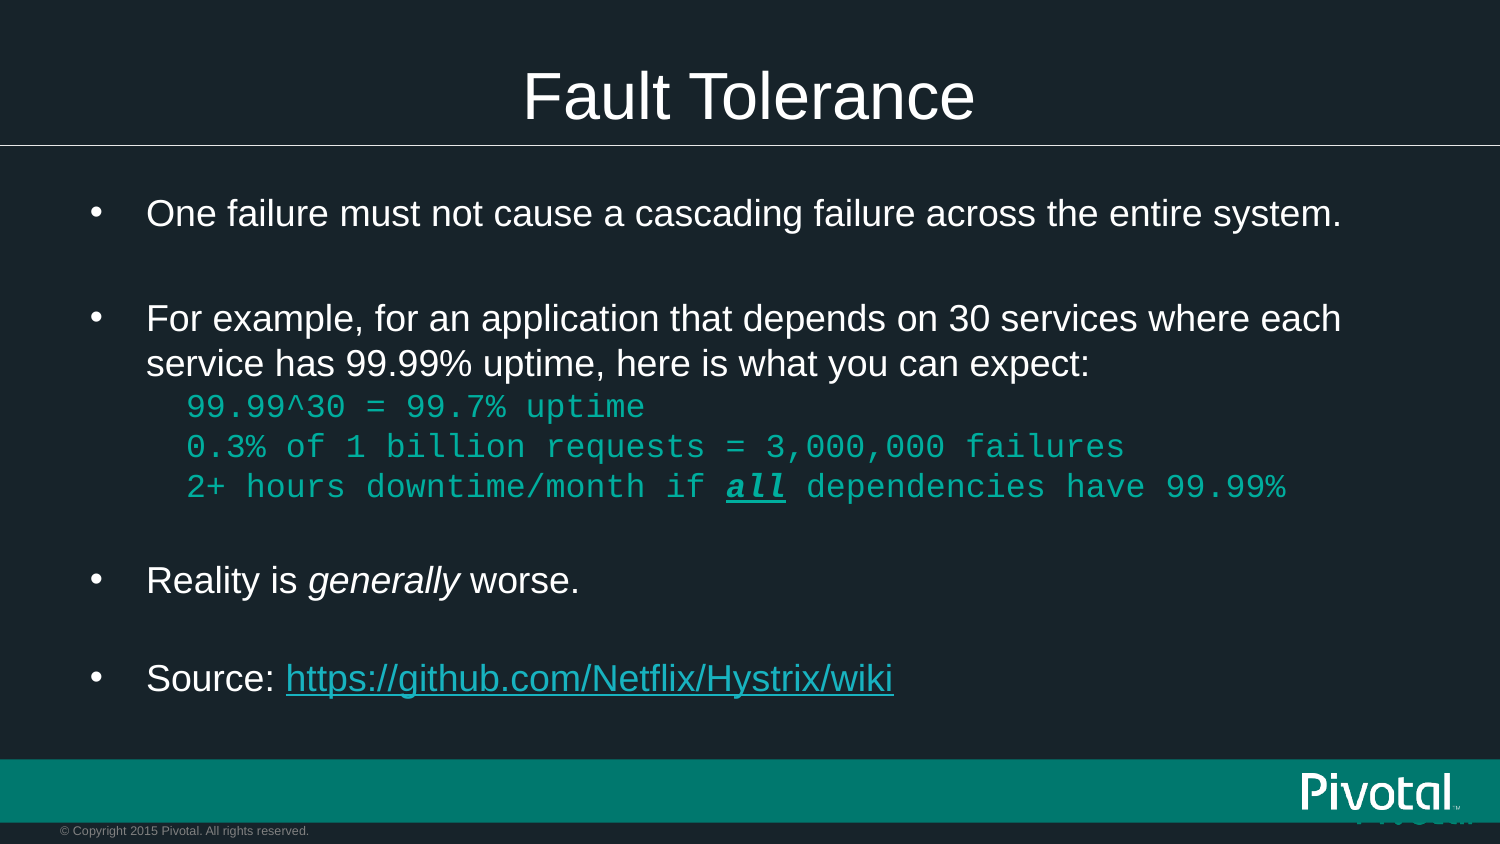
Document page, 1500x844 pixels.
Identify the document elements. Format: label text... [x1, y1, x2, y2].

list One failure must not cause a cascading failure across the entire system. For example, for an application that depends on 30 services where each service has 99.99% uptime, here is what you can expect: 99.99^30 = 99.7% uptime 0.3% of 1 billion requests = 3,000,000 failures 2+ hours downtime/month if all dependencies have 99.99% Reality is generally worse. Source: https://github.com/Netflix/Hystrix/wiki [75, 181, 1425, 688]
title Fault Tolerance [75, 52, 1425, 113]
picture [1302, 773, 1460, 810]
